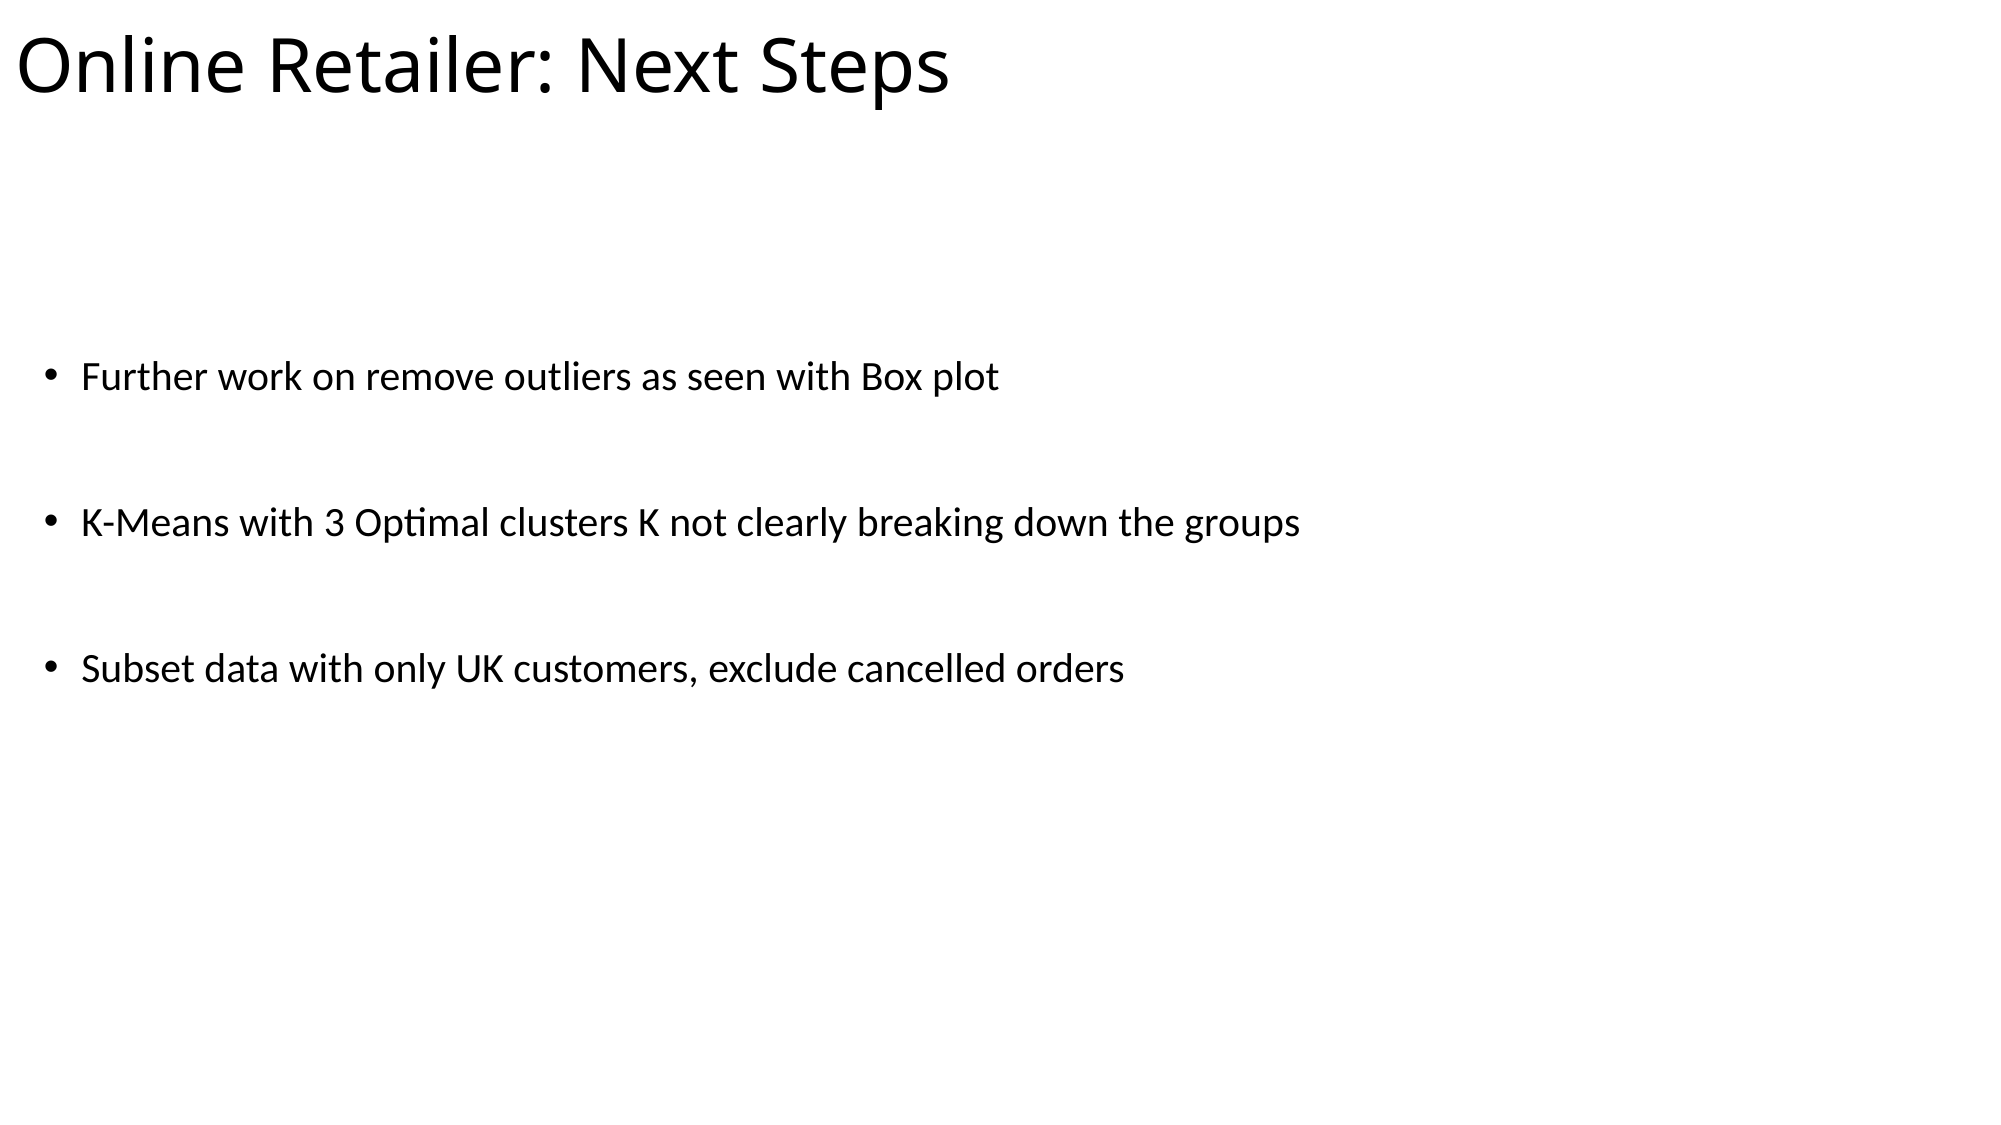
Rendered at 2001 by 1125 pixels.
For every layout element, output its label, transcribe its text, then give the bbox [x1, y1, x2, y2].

text_box Further work on remove outliers as seen with Box plot K-Means with 3 Optimal clusters K not clearly breaking down the groups Subset data with only UK customers, exclude cancelled orders [28, 266, 1747, 732]
title Online Retailer: Next Steps [0, 0, 2000, 140]
